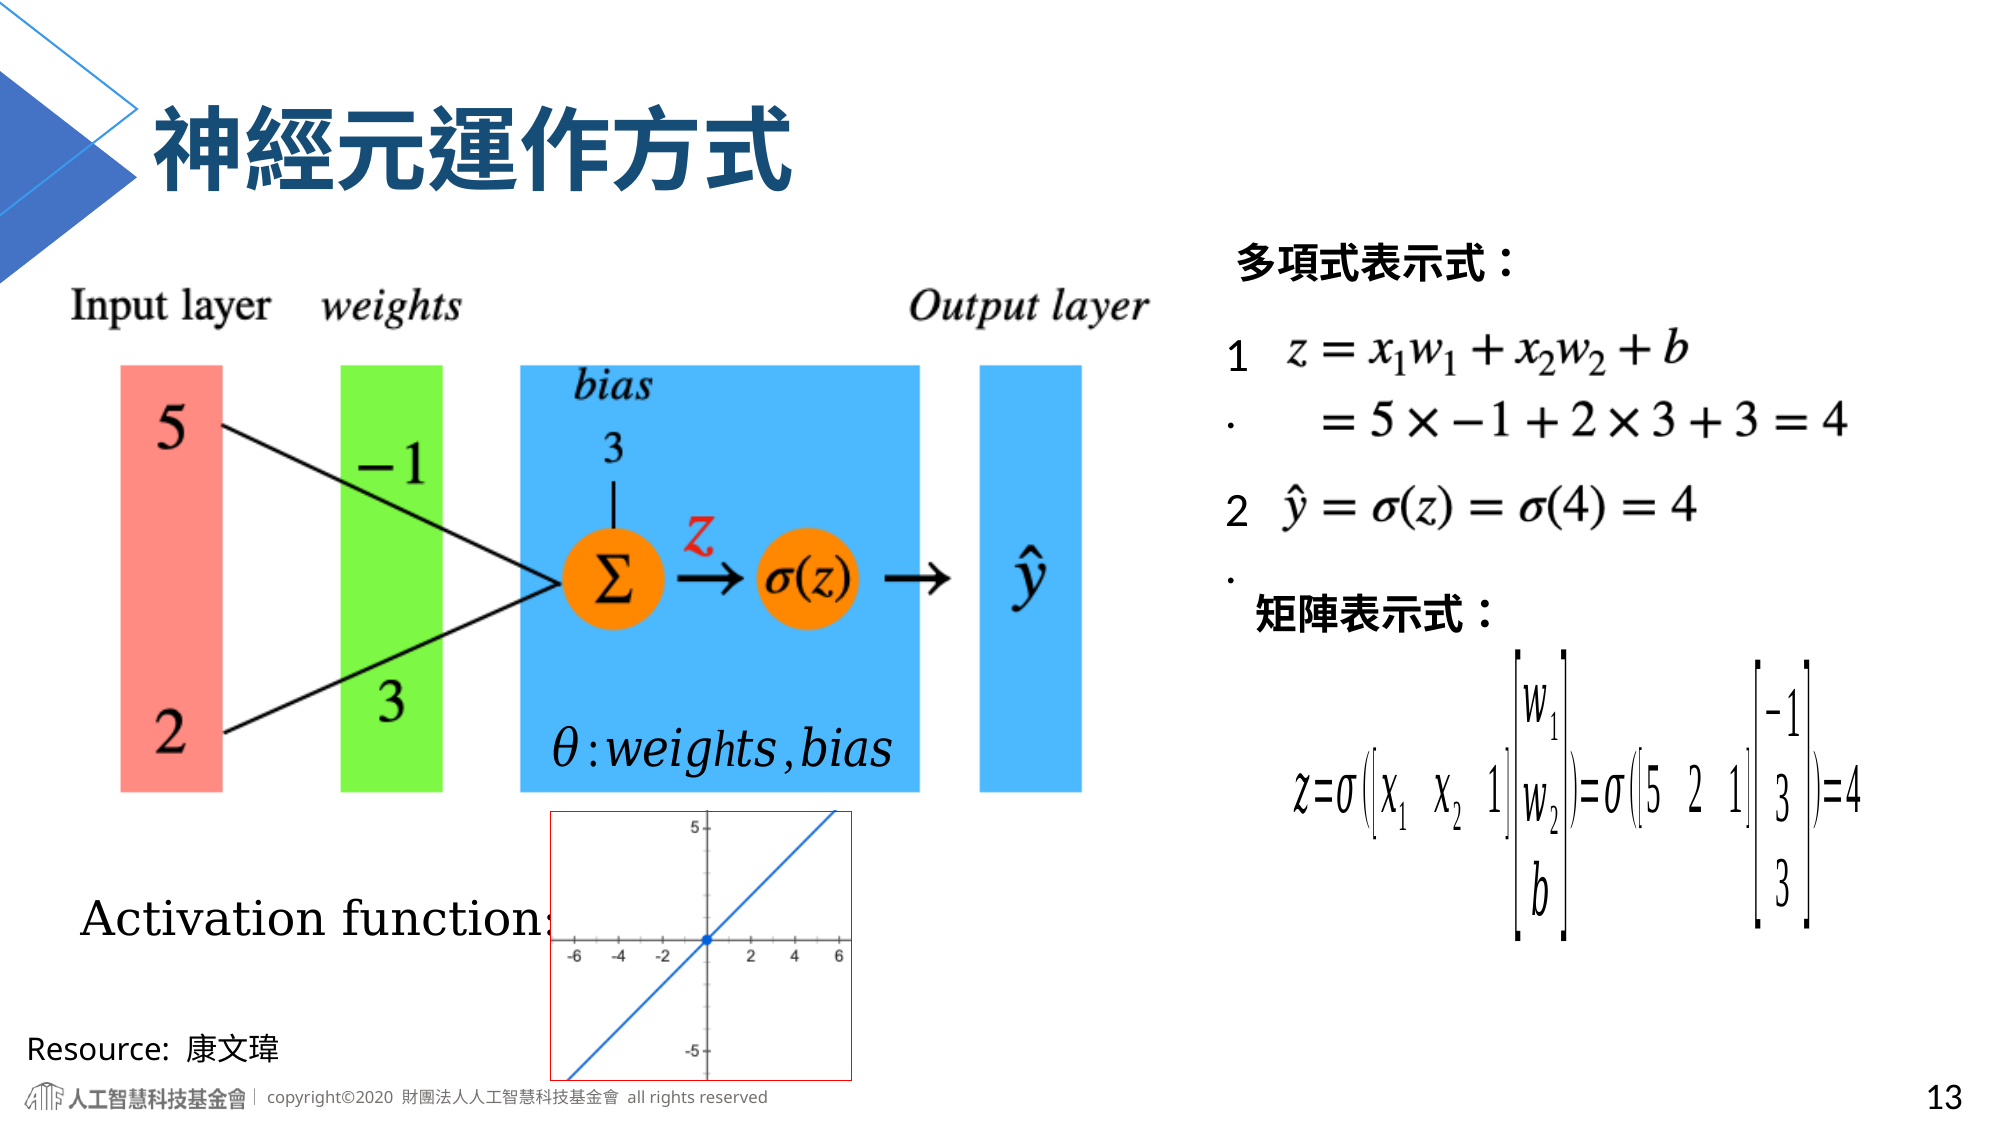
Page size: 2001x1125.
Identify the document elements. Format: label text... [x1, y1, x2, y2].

text_box 13 [1910, 1064, 1981, 1125]
picture [40, 269, 1165, 1081]
title 神經元運作方式 [137, 45, 1863, 263]
text_box 矩陣表示式： [1241, 580, 1503, 646]
text_box Resource: 康文瑋 [11, 1021, 333, 1074]
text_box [1210, 229, 1863, 545]
